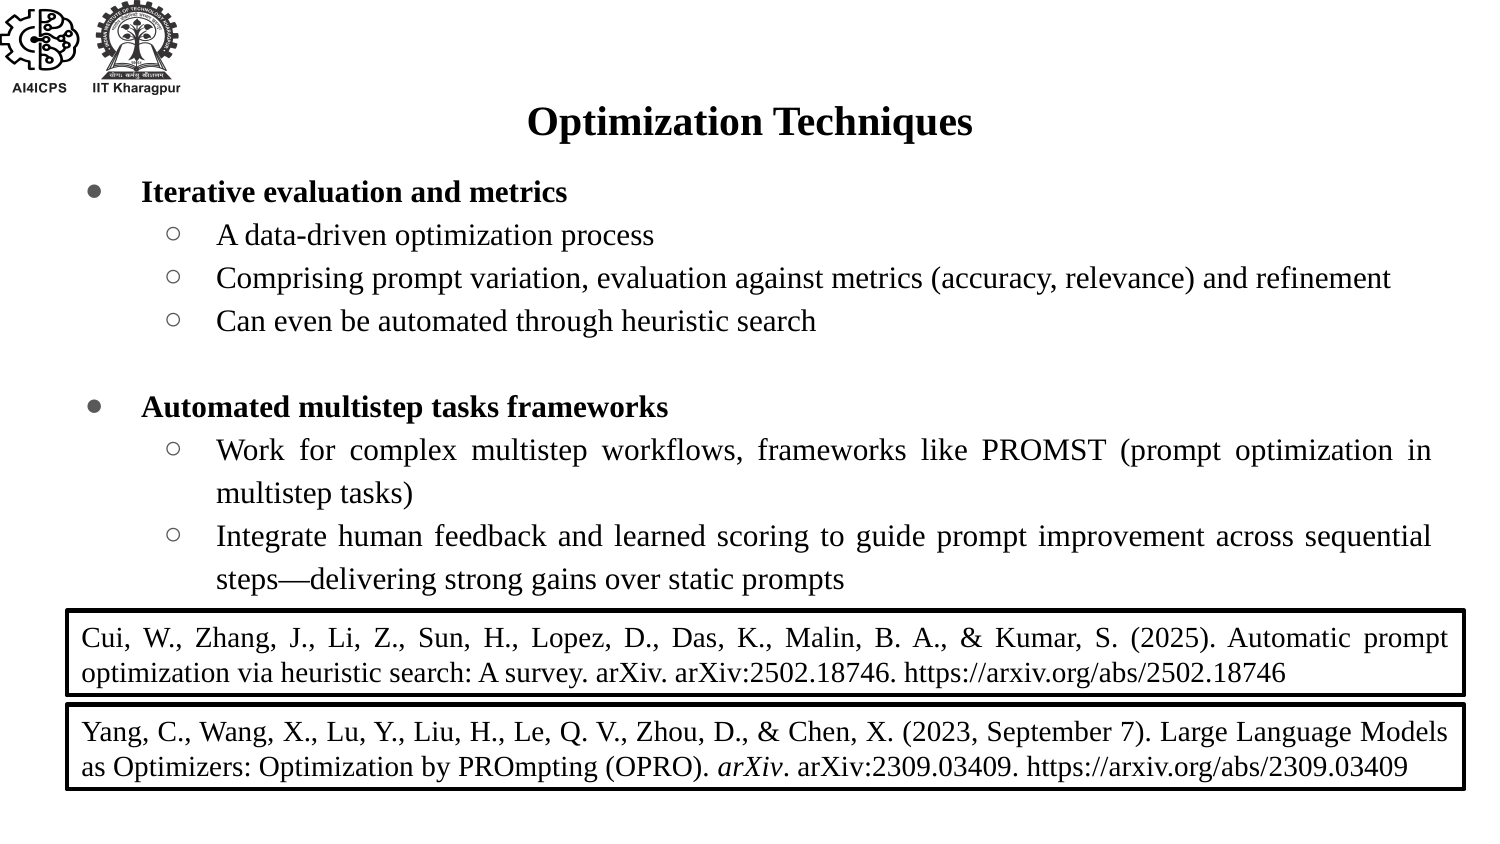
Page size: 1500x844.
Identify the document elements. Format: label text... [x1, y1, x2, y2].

text_box Yang, C., Wang, X., Lu, Y., Liu, H., Le, Q. V., Zhou, D., & Chen, X. (2023, September 7). Large Language Models as Optimizers: Optimization by PROmpting (OPRO). arXiv. arXiv:2309.03409. https://arxiv.org/abs/2309.03409 [65, 702, 1466, 791]
picture [0, 0, 181, 95]
text_box Cui, W., Zhang, J., Li, Z., Sun, H., Lopez, D., Das, K., Malin, B. A., & Kumar, S. (2025). Automatic prompt optimization via heuristic search: A survey. arXiv. arXiv:2502.18746. https://arxiv.org/abs/2502.18746 [65, 608, 1466, 697]
title Optimization Techniques [51, 78, 1449, 150]
list Iterative evaluation and metrics A data-driven optimization process Comprising prompt variation, evaluation against metrics (accuracy, relevance) and refinement Can even be automated through heuristic search Automated multistep tasks frameworks Work for complex multistep workflows, frameworks like PROMST (prompt optimization in multistep tasks) Integrate human feedback and learned scoring to guide prompt improvement across sequential steps—delivering strong gains over static prompts [51, 150, 1449, 625]
